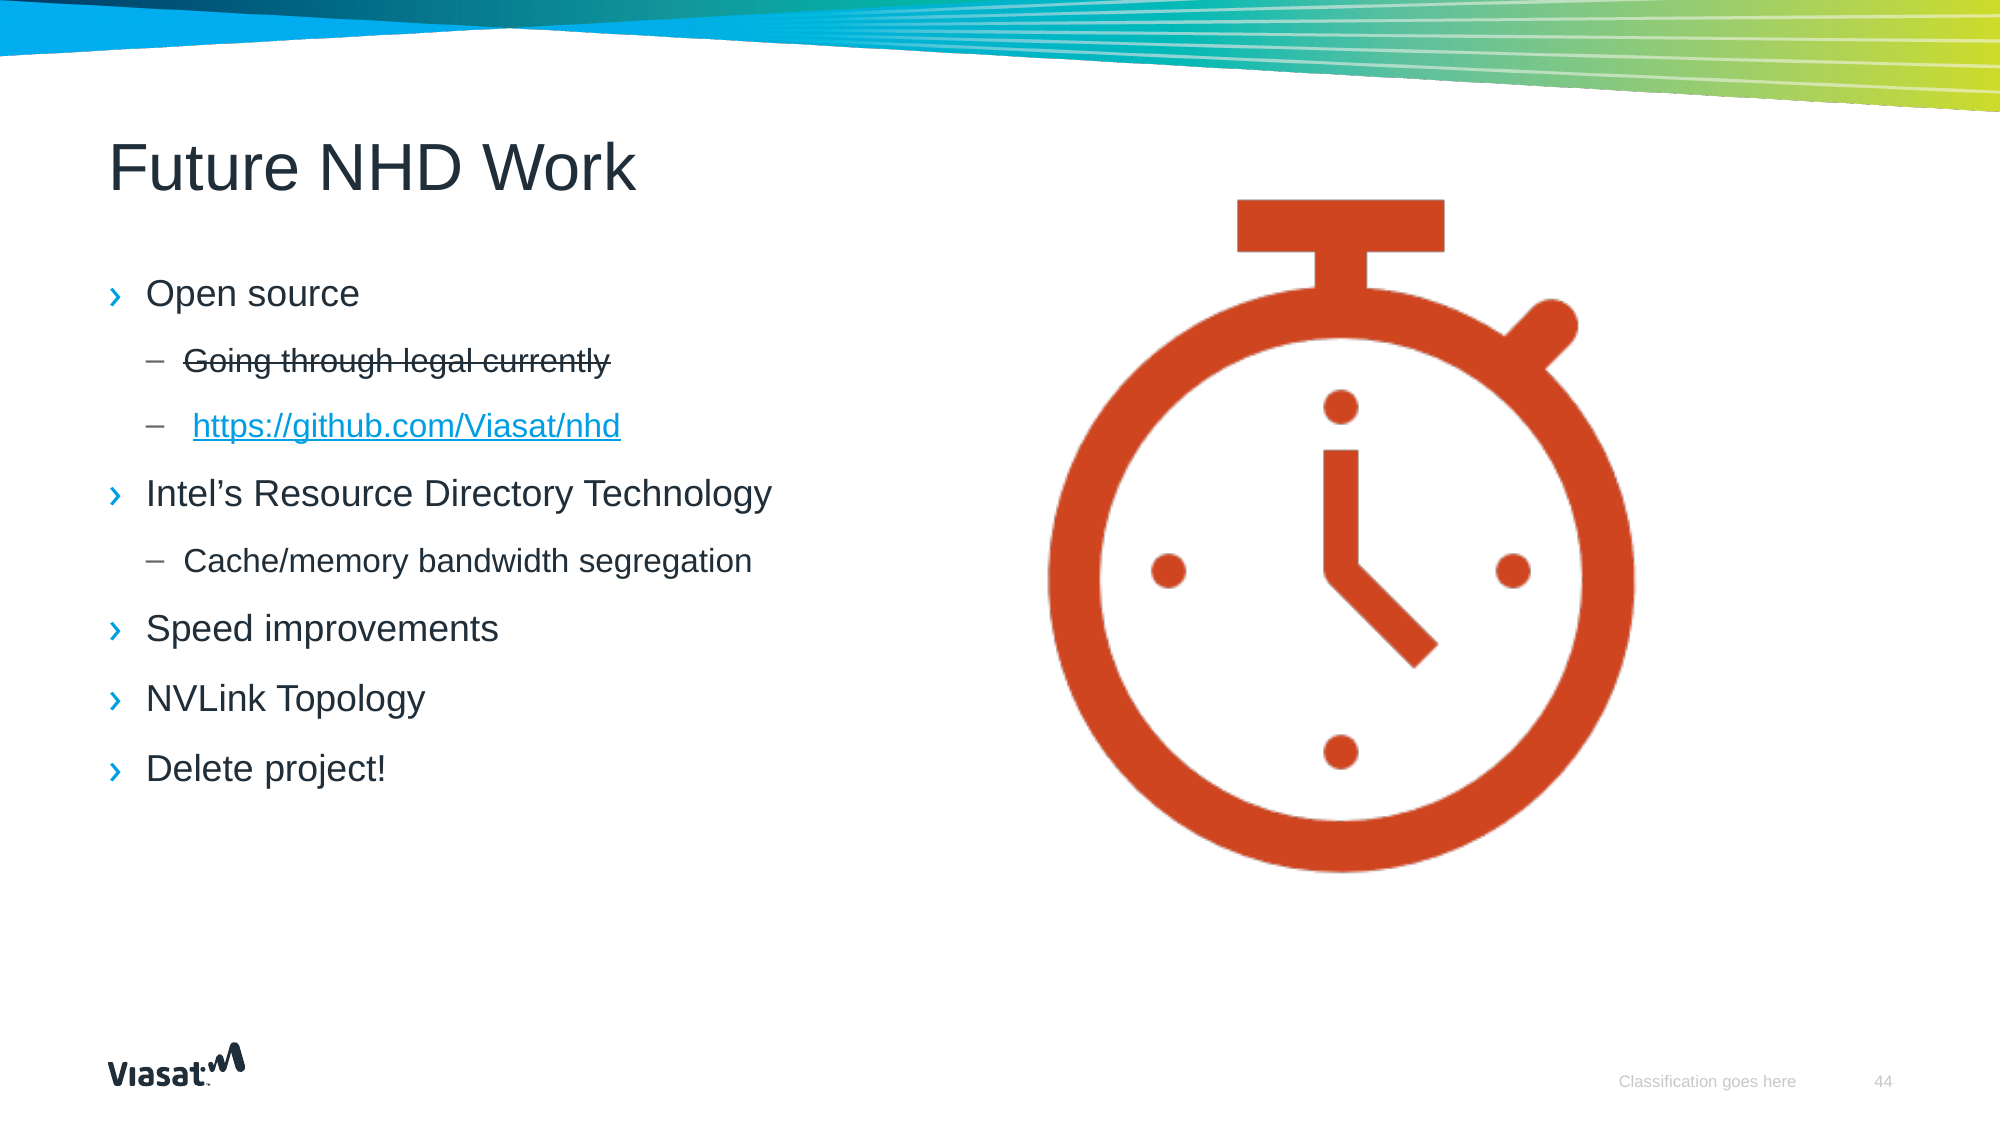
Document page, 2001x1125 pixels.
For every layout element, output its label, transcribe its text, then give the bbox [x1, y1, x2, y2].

picture [0, 0, 2000, 112]
picture [30, 0, 103, 4]
footer Classification goes here [1001, 1063, 1811, 1097]
picture [927, 123, 1755, 951]
title Future NHD Work [108, 99, 1892, 238]
list Open source Going through legal currently https://github.com/Viasat/nhd Intel’s Resource Directory Technology Cache/memory bandwidth segregation Speed improvements NVLink Topology Delete project! [108, 269, 846, 1013]
slide_number 44 [1811, 1063, 1908, 1097]
